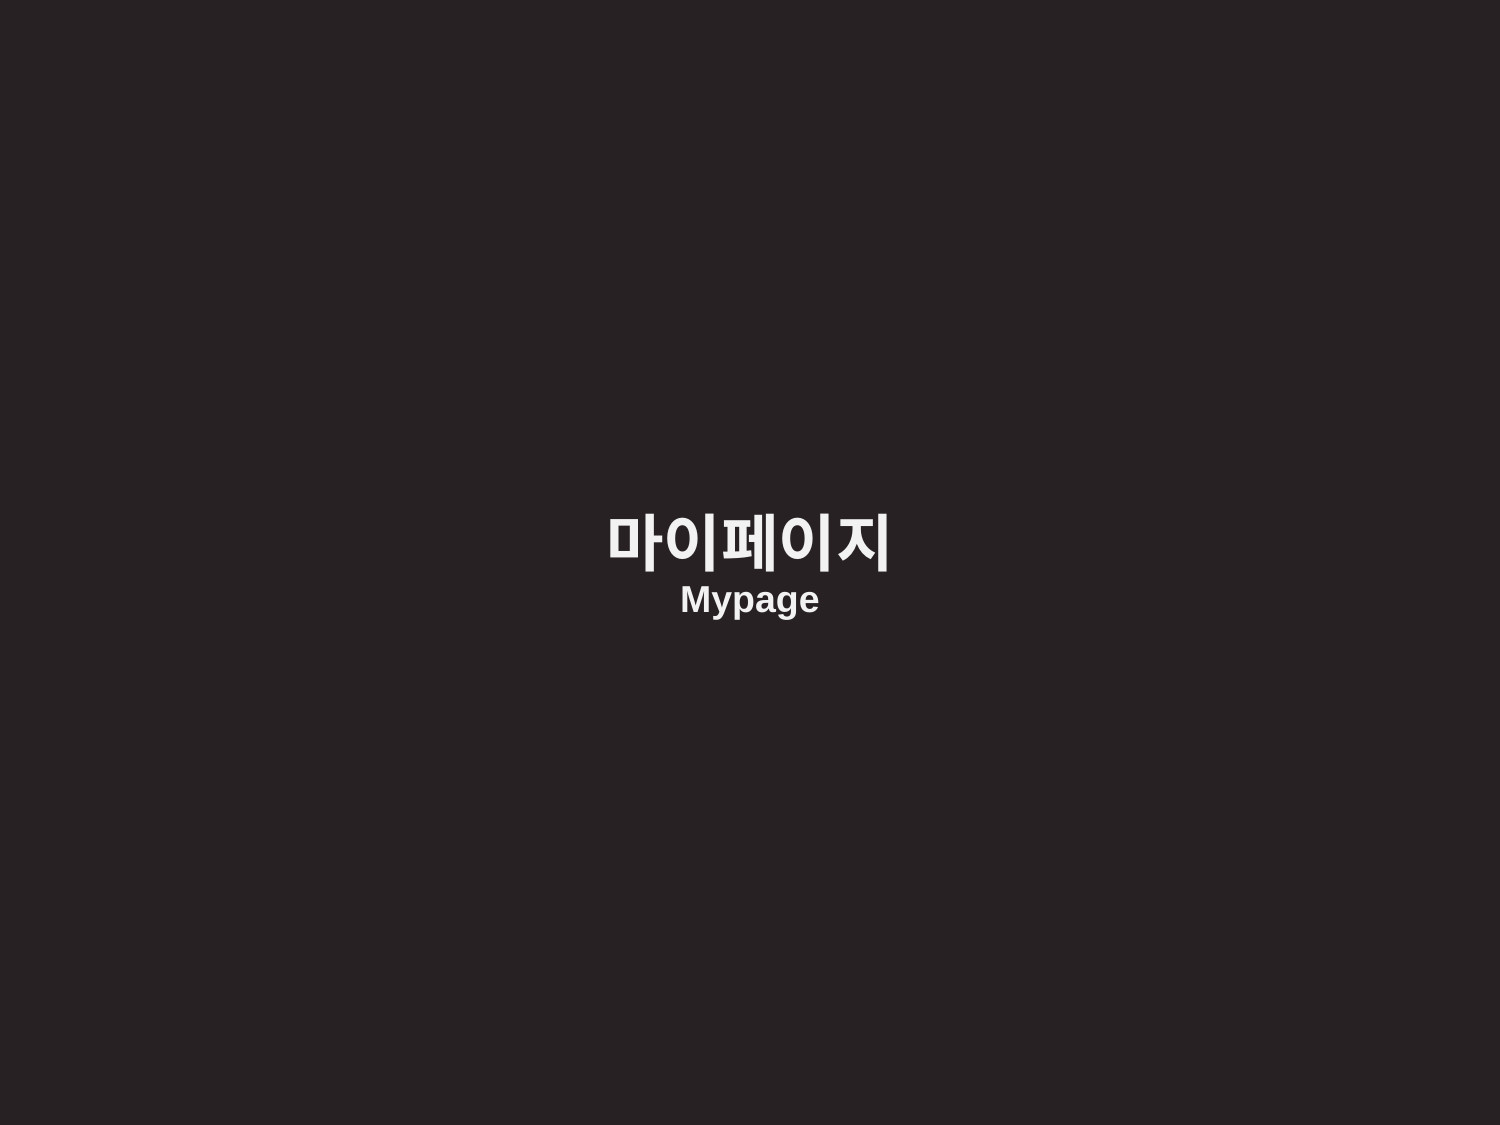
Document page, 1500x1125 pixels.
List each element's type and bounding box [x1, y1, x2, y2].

text_box [431, 496, 1069, 629]
